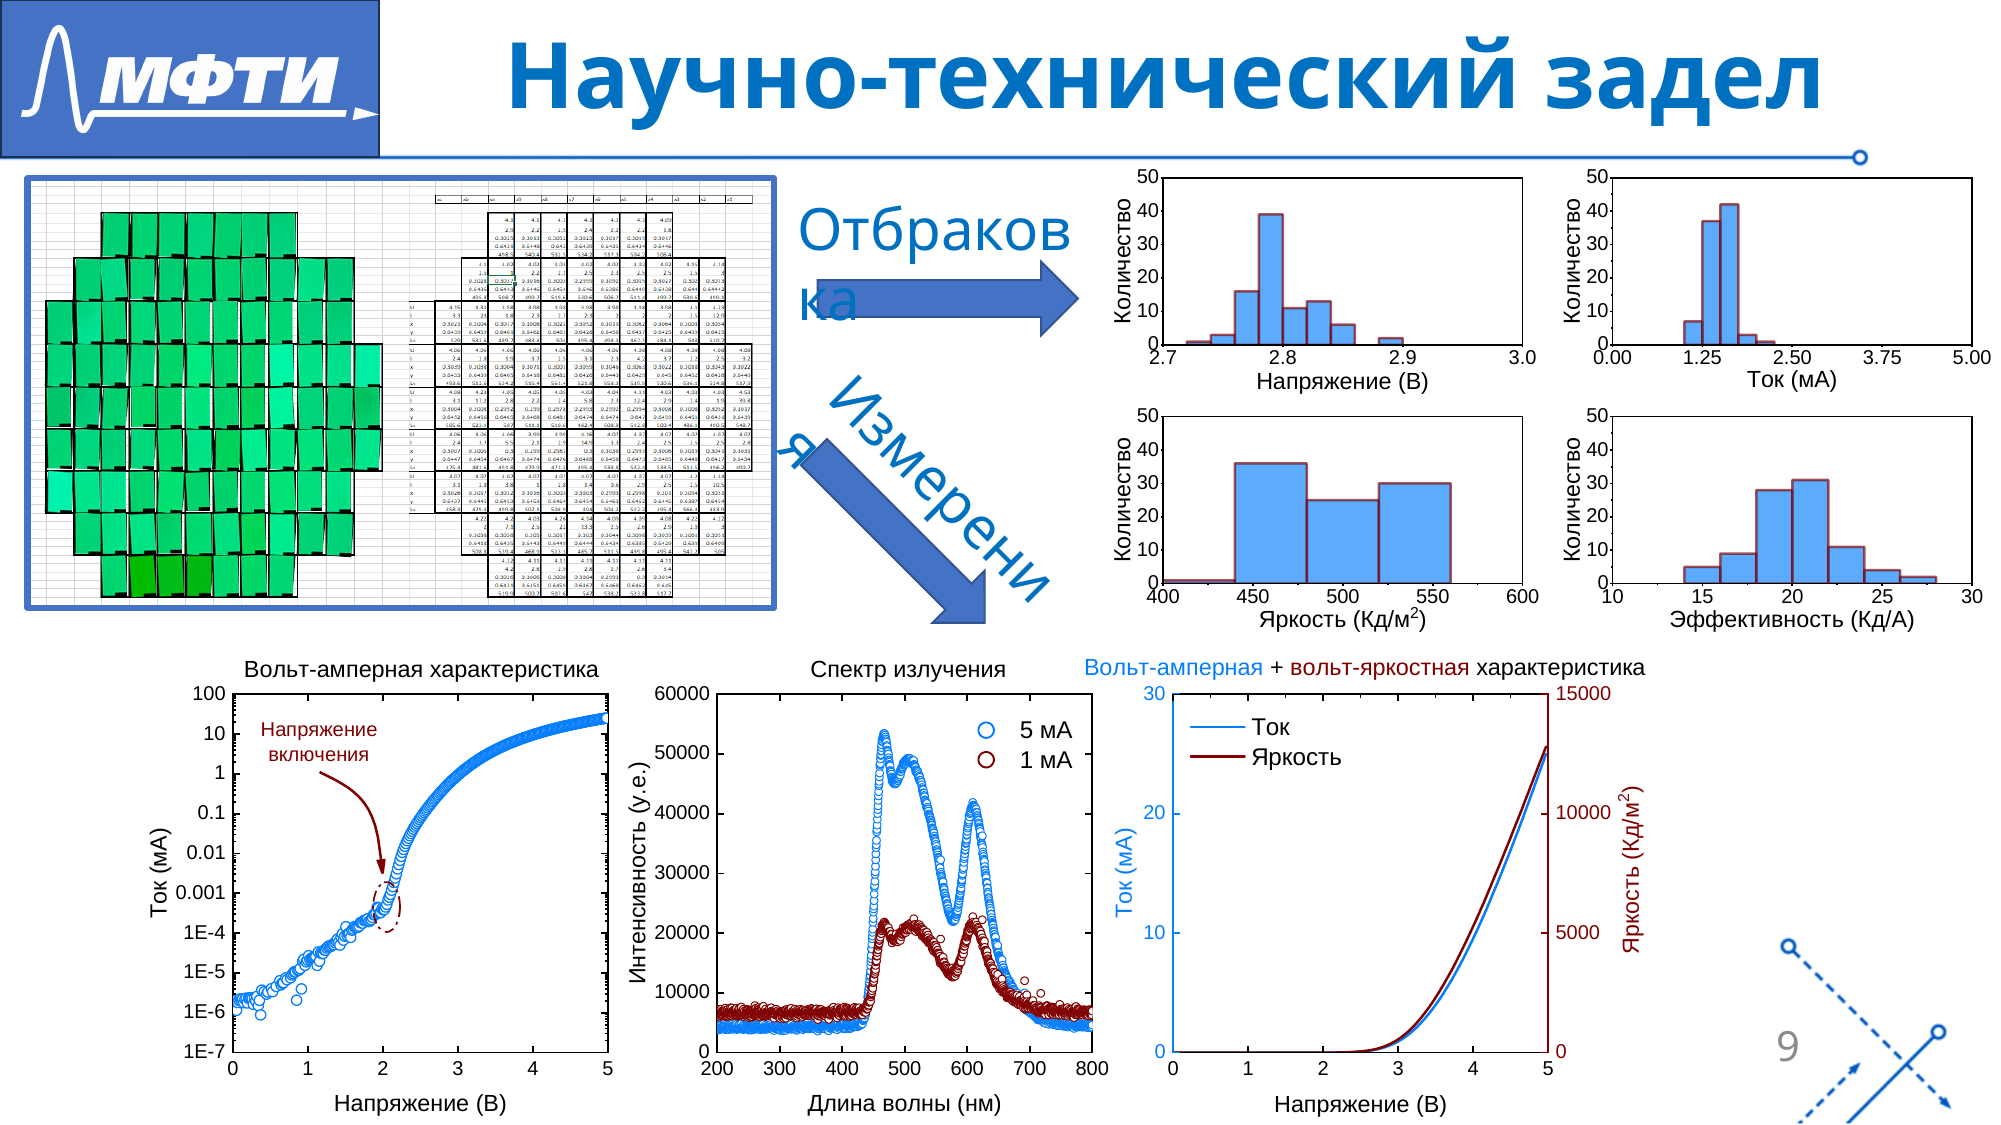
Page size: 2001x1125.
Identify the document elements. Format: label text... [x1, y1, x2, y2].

slide_number 9 [1647, 1018, 1816, 1079]
title Научно-технический задел [467, 3, 1864, 154]
text_box Отбраковка [782, 184, 1099, 340]
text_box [146, 646, 1647, 1125]
picture [0, 0, 2001, 1125]
picture [30, 181, 771, 605]
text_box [1099, 153, 2000, 633]
text_box Измерения [771, 343, 1096, 646]
text_box [0, 0, 380, 158]
